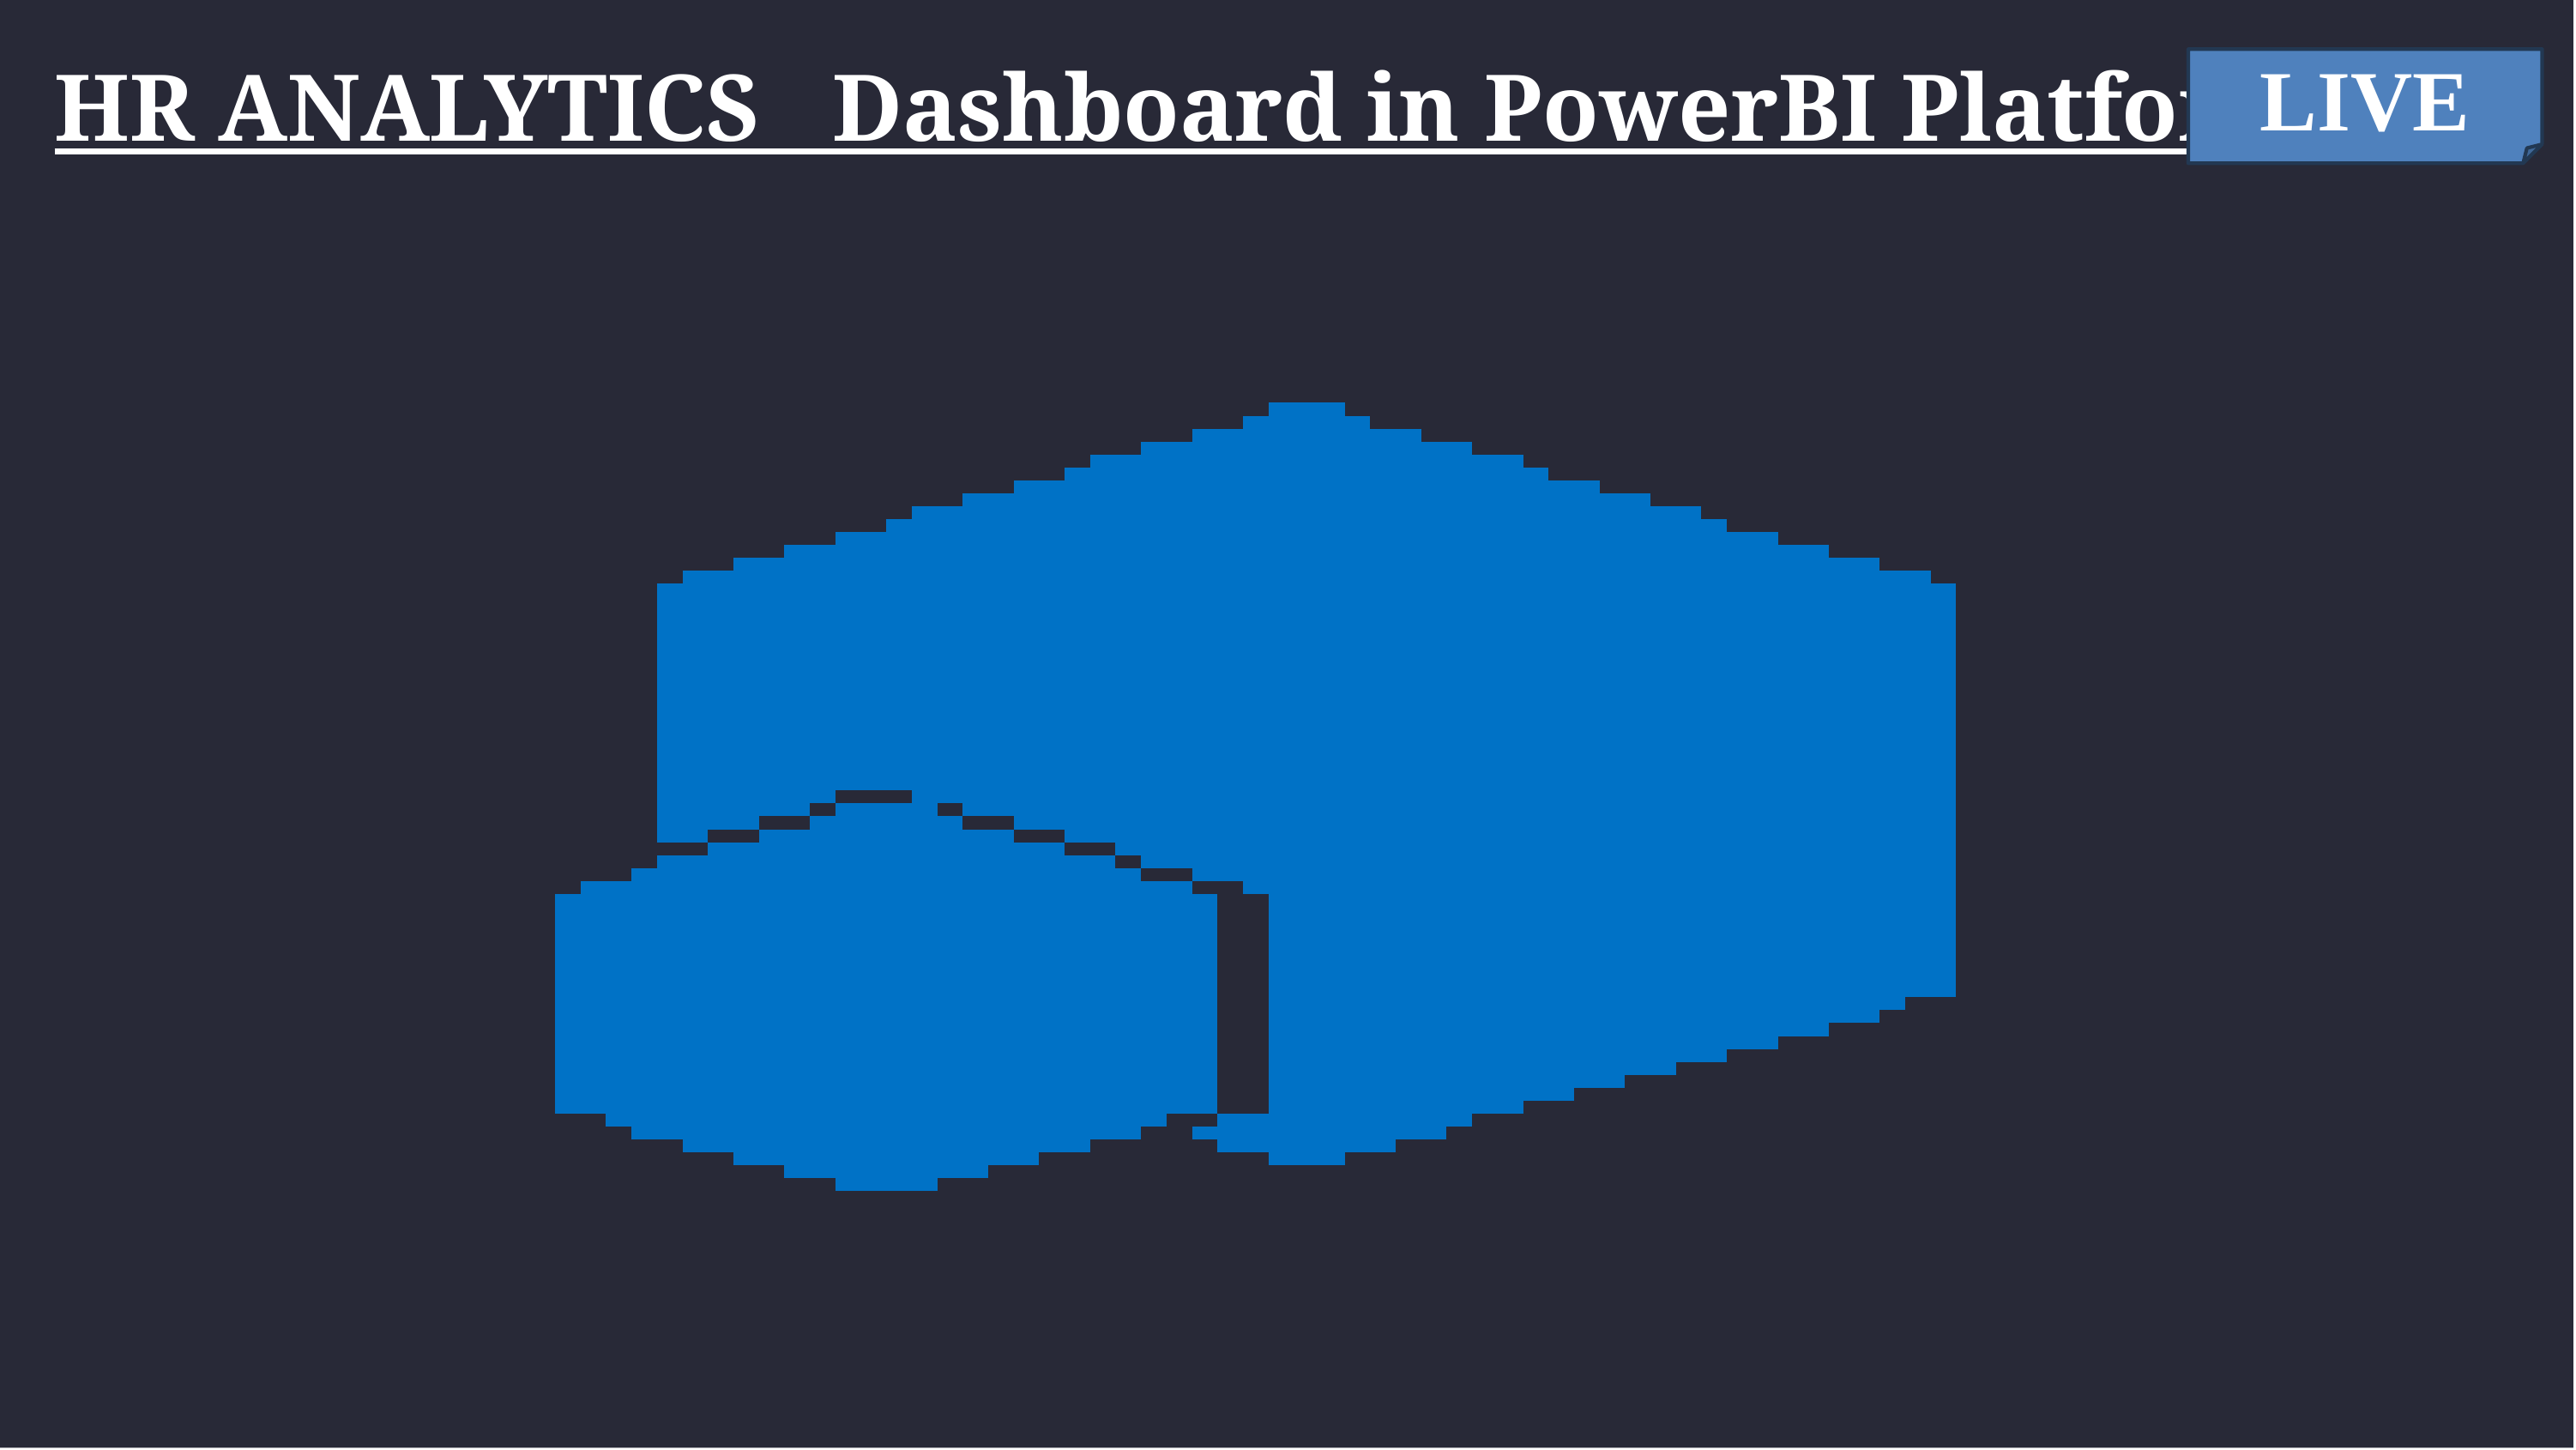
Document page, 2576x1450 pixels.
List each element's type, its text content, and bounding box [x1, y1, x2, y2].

picture [97, 209, 2543, 1450]
text_box LIVE [2186, 47, 2544, 166]
title HR ANALYTICS Dashboard in PowerBI Platform [54, 49, 2186, 164]
